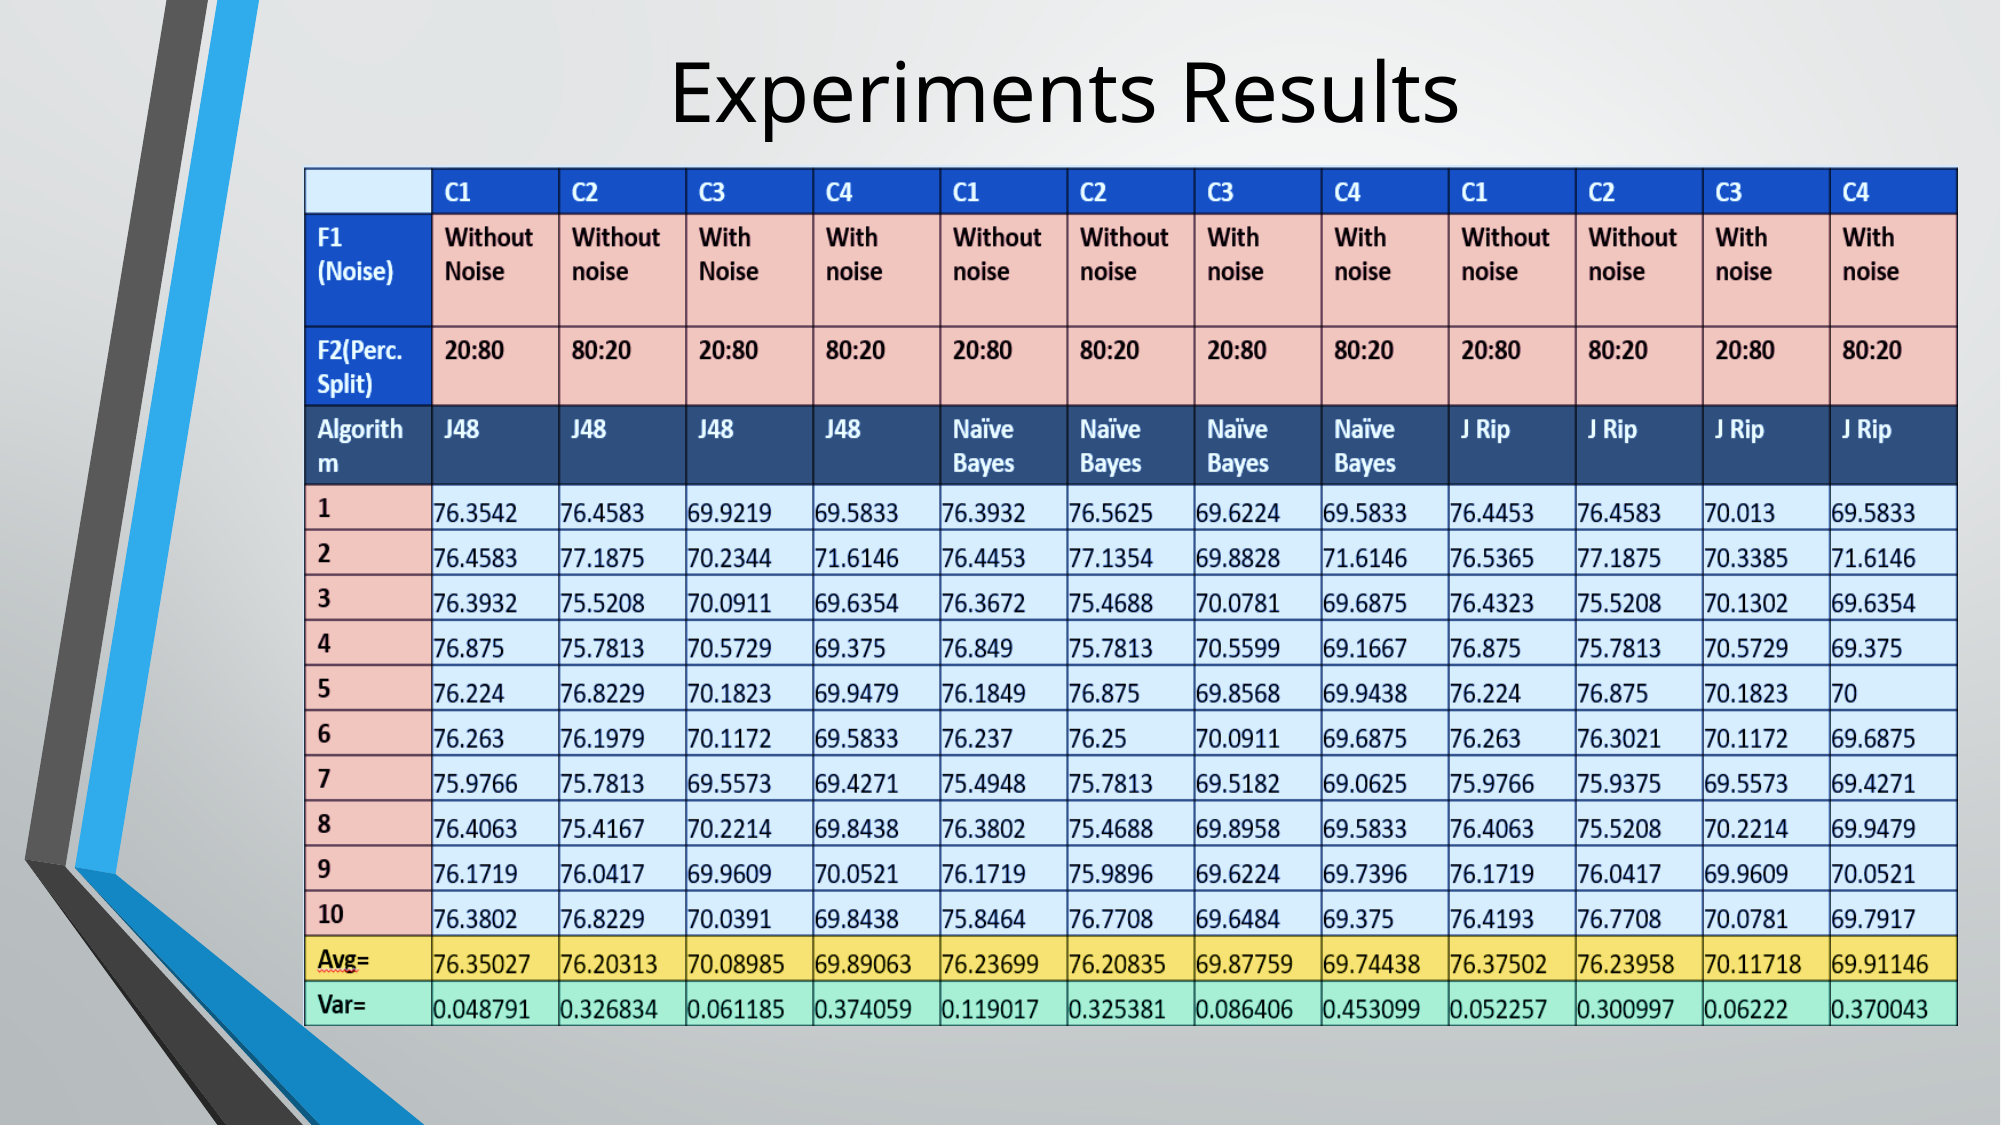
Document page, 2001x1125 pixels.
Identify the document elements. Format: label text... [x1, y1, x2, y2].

title Experiments Results [243, 0, 1887, 298]
picture [303, 165, 1958, 1026]
